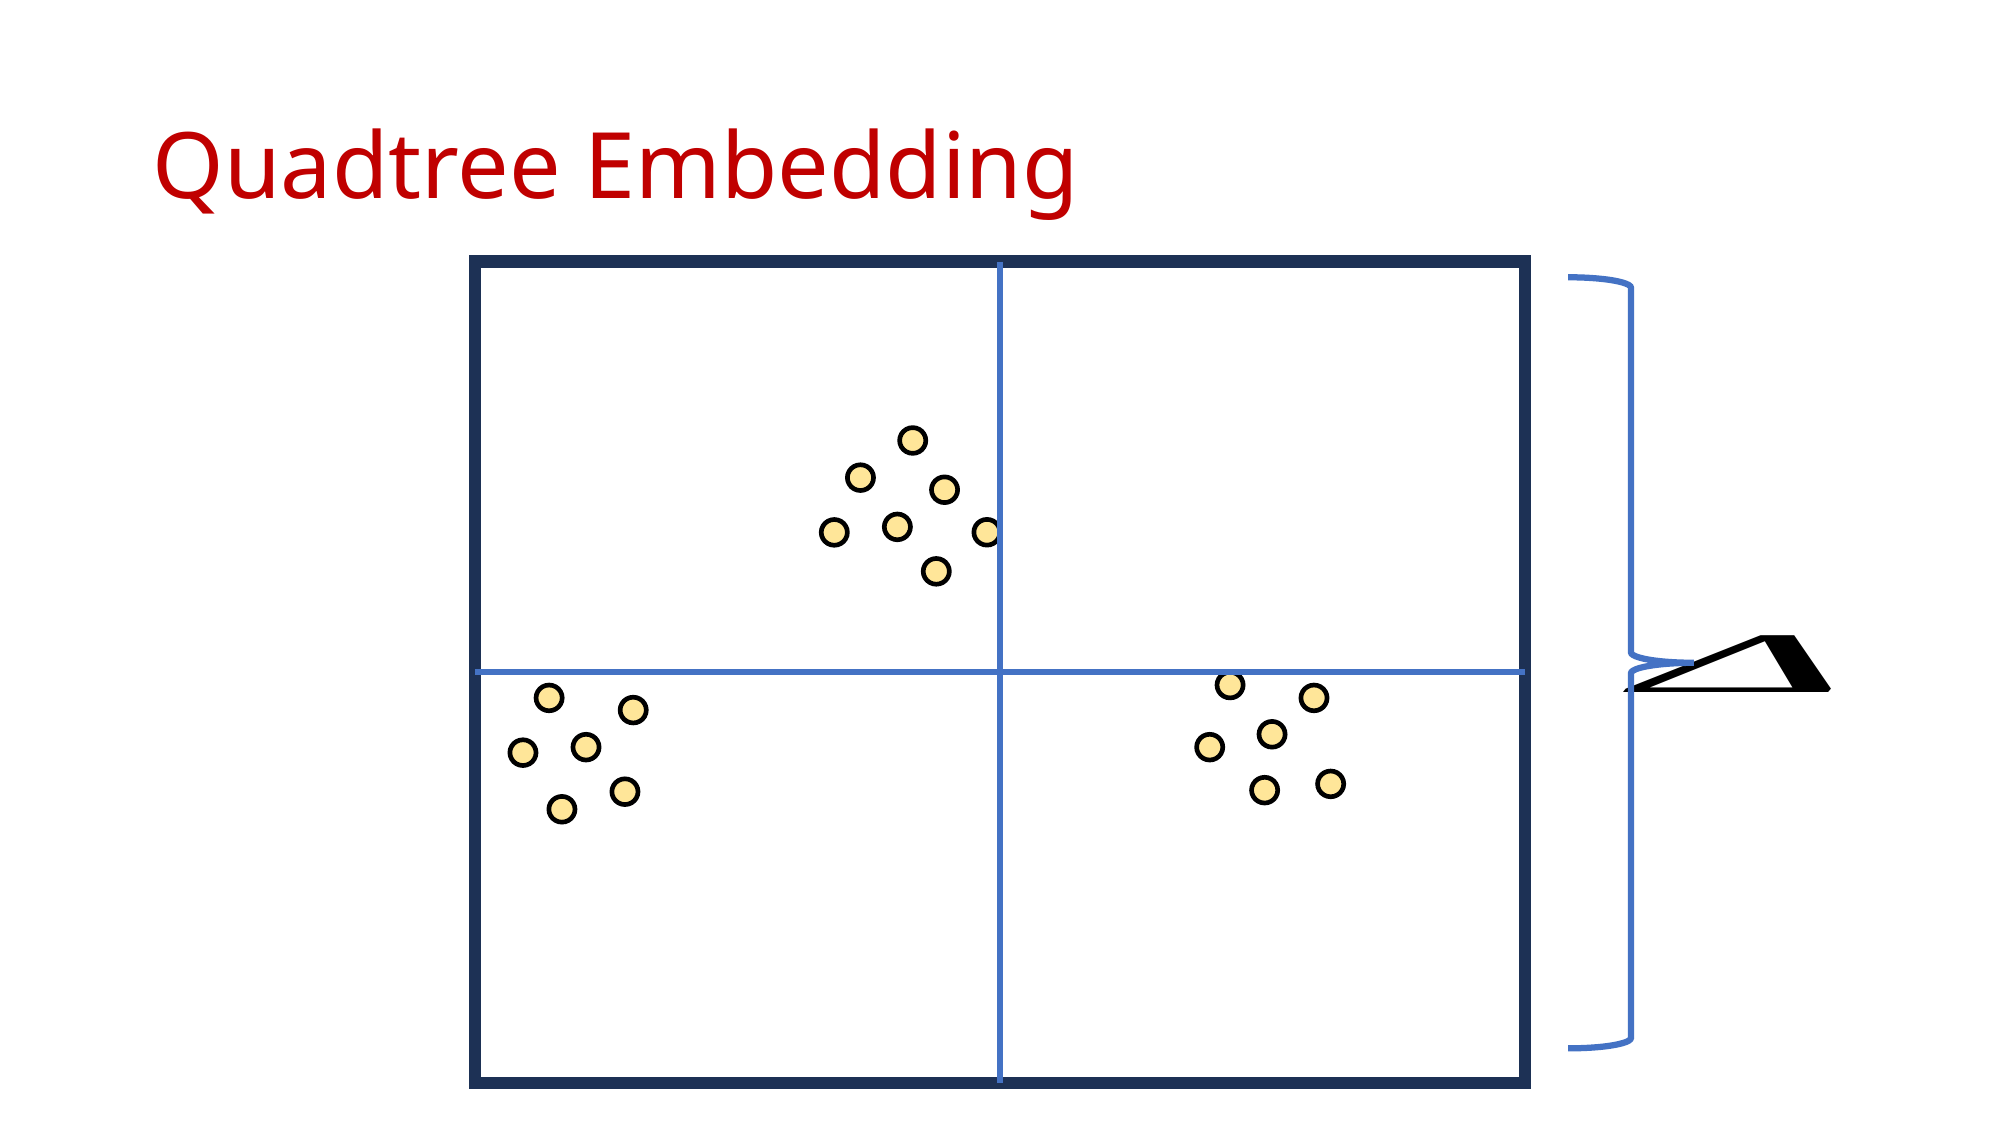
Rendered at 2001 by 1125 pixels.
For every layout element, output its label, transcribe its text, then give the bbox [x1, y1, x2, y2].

text_box [1568, 276, 1694, 1049]
text_box [474, 261, 999, 669]
text_box [474, 673, 1526, 1084]
text_box [1003, 261, 1526, 672]
title Quadtree Embedding [137, 59, 1863, 278]
